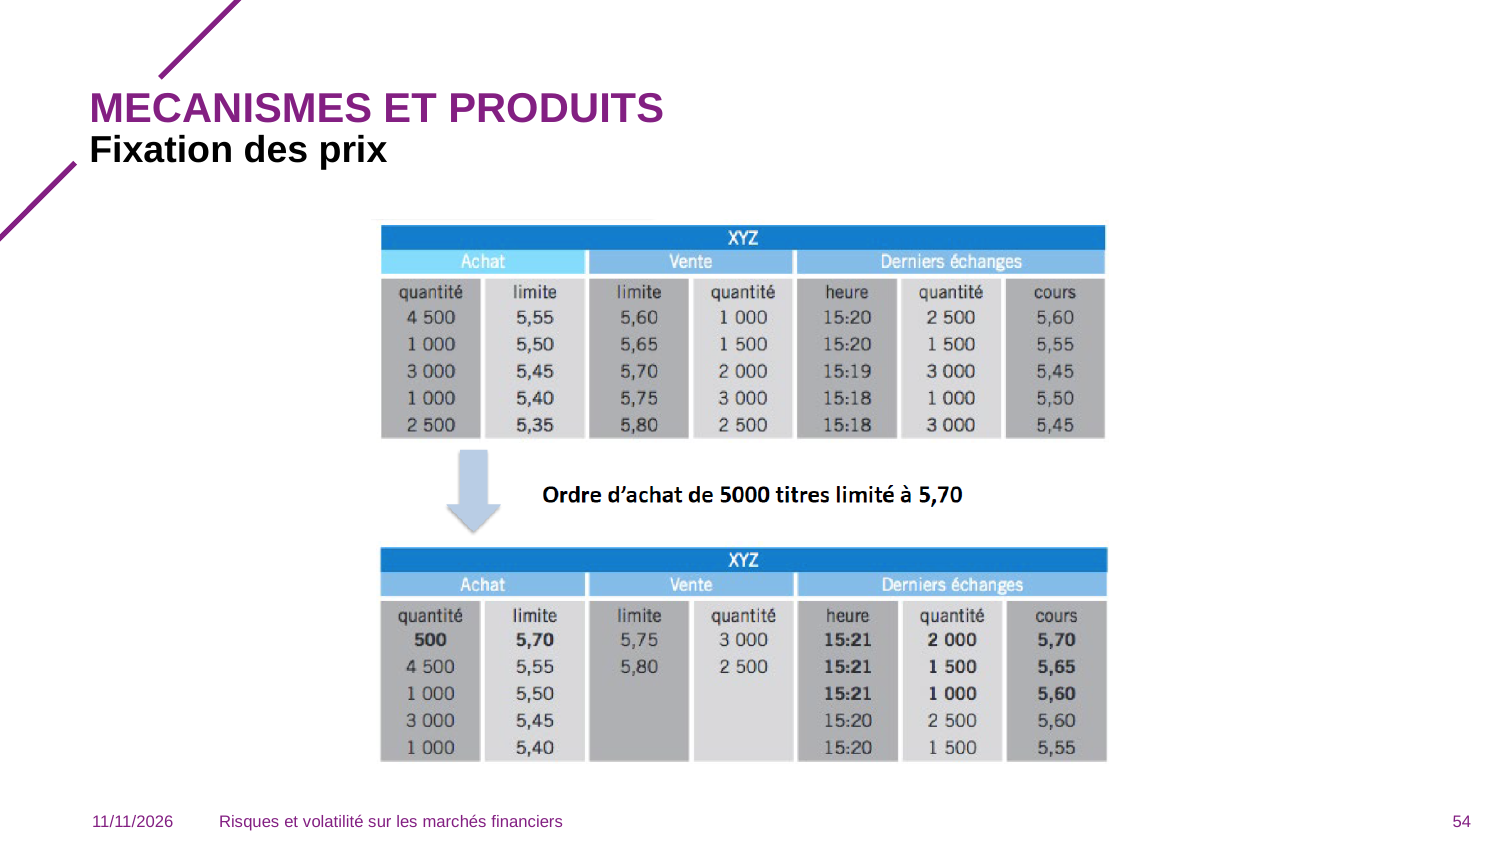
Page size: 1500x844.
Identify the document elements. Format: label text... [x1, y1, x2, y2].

title MECANISMES et produits [74, 86, 1385, 132]
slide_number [77, 797, 205, 844]
slide_number 54 [1387, 797, 1487, 844]
list Fixation des prix [74, 132, 1385, 220]
picture [371, 219, 1109, 764]
footer Risques et volatilité sur les marchés financiers [205, 797, 1385, 844]
